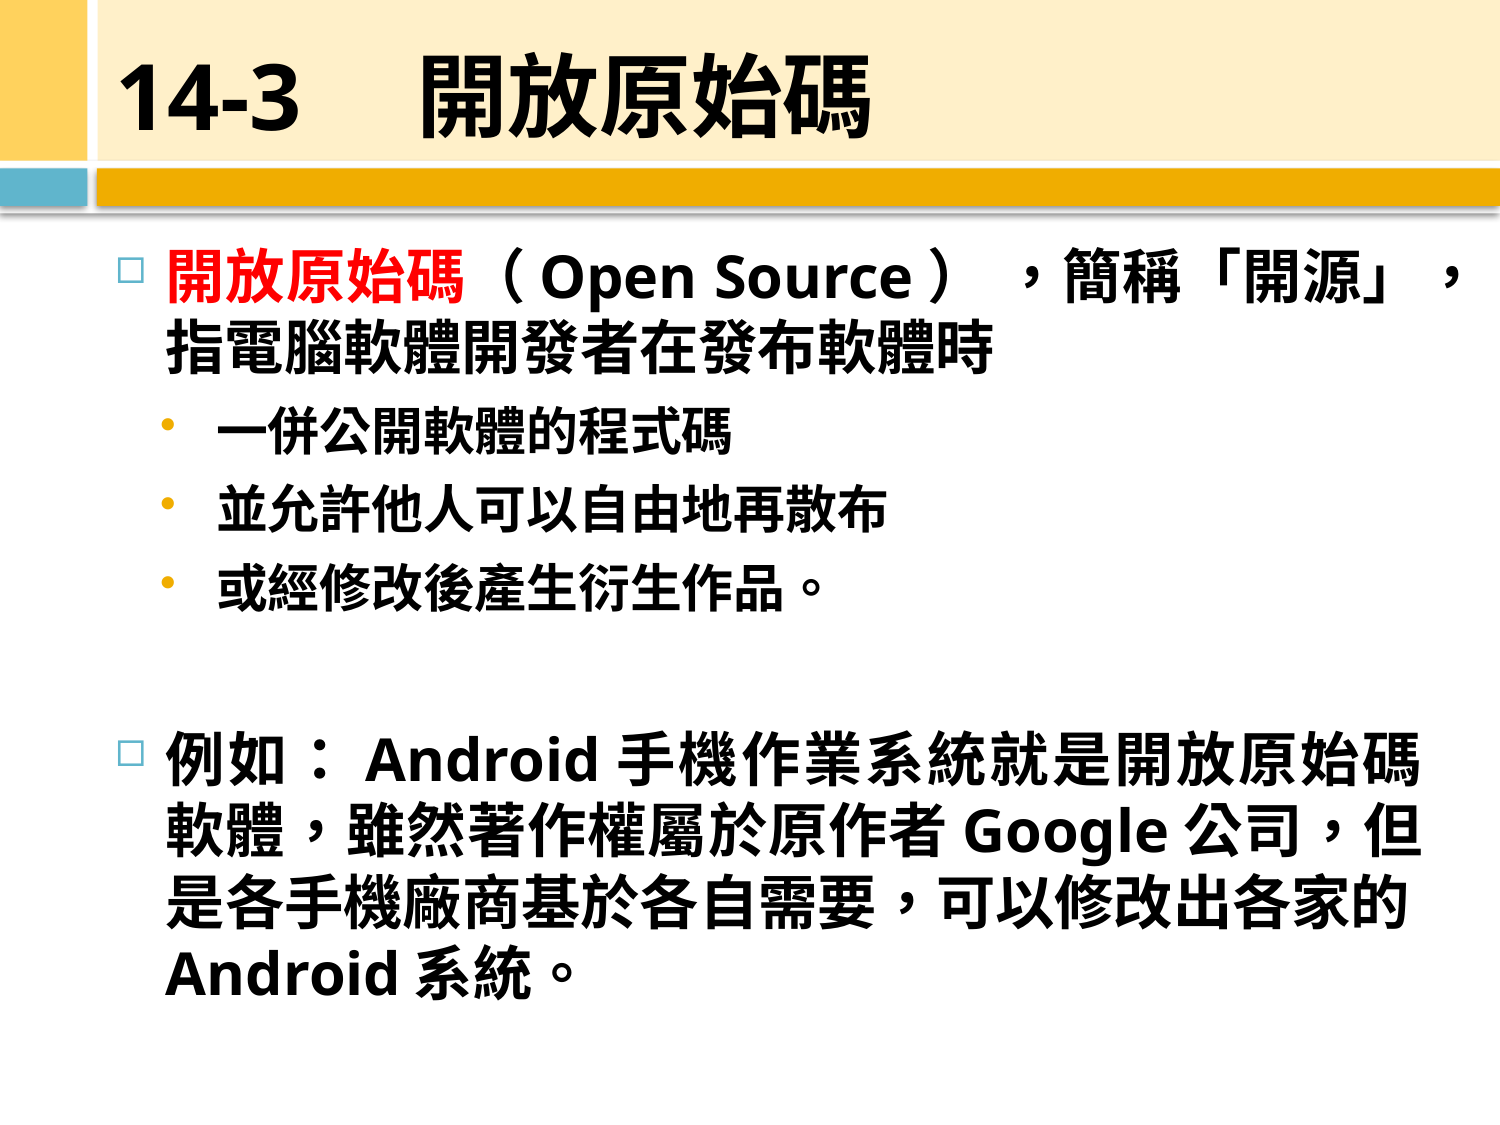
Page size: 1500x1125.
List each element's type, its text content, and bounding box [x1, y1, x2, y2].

list 開放原始碼（Open Source） ，簡稱「開源」，指電腦軟體開發者在發布軟體時 一併公開軟體的程式碼 並允許他人可以自由地再散布 或經修改後產生衍生作品。 例如：Android手機作業系統就是開放原始碼軟體，雖然著作權屬於原作者Google公司，但是各手機廠商基於各自需要，可以修改出各家的Android系統。 [100, 231, 1438, 1024]
title 14-3 開放原始碼 [100, 26, 1438, 161]
